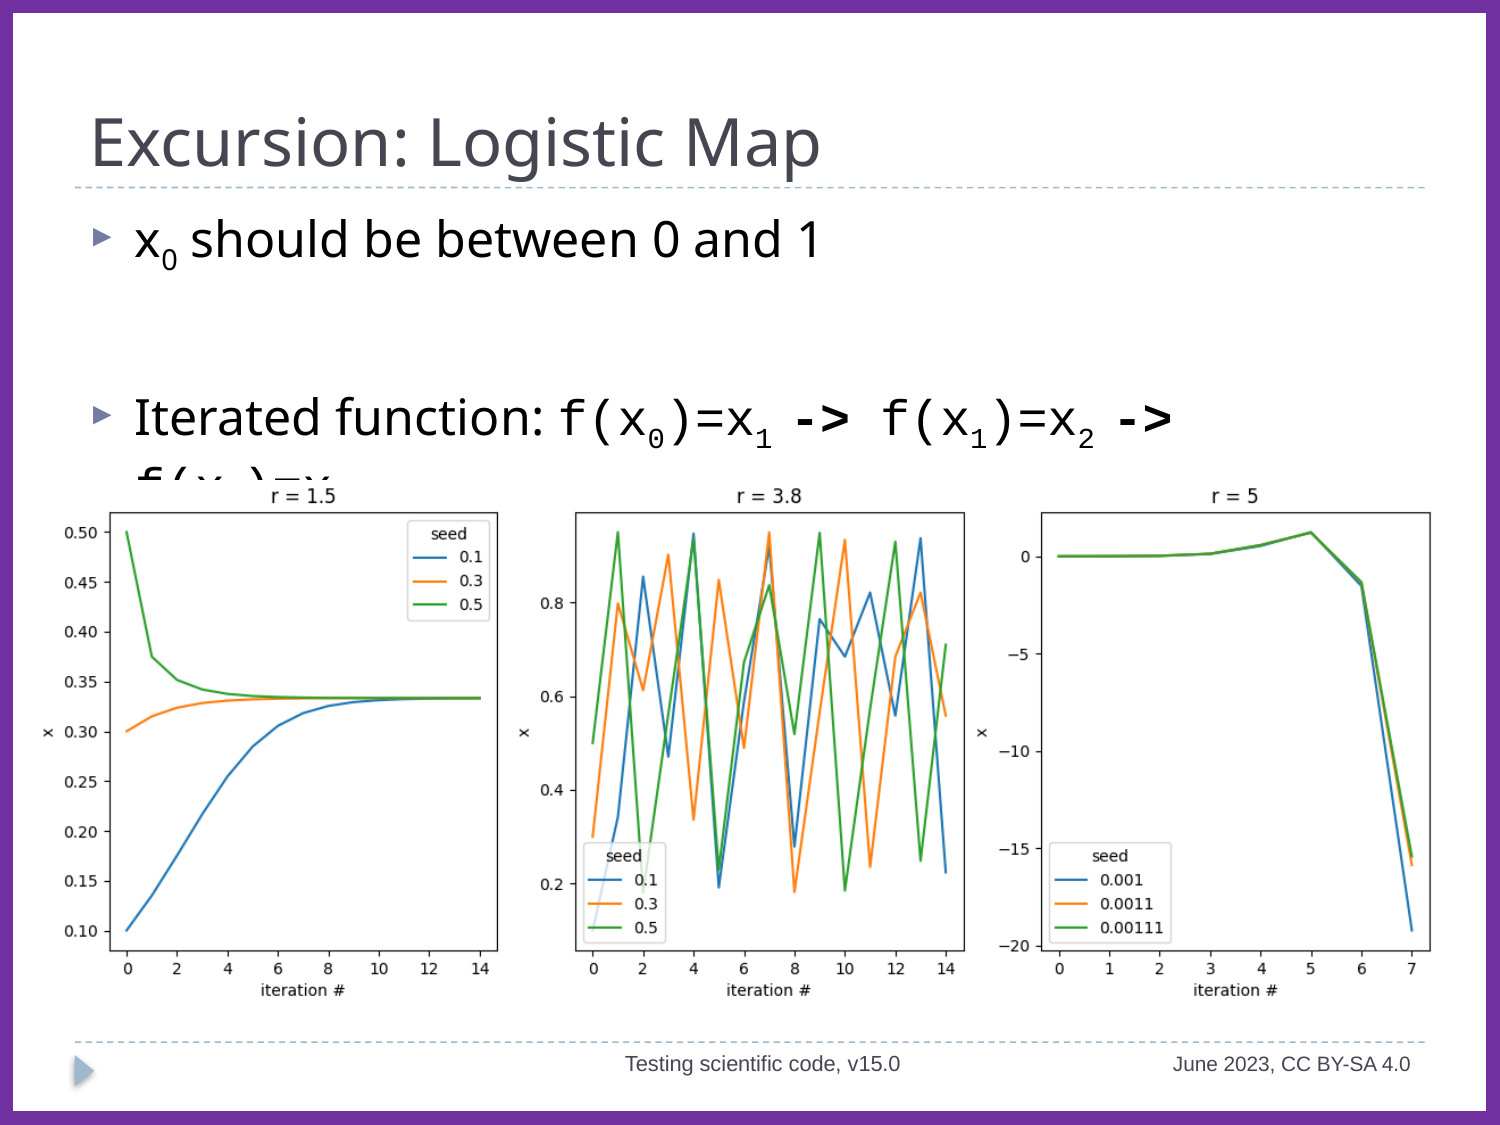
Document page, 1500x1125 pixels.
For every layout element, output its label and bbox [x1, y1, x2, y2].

text_box [0, 0, 1500, 1125]
picture [32, 480, 1468, 1013]
